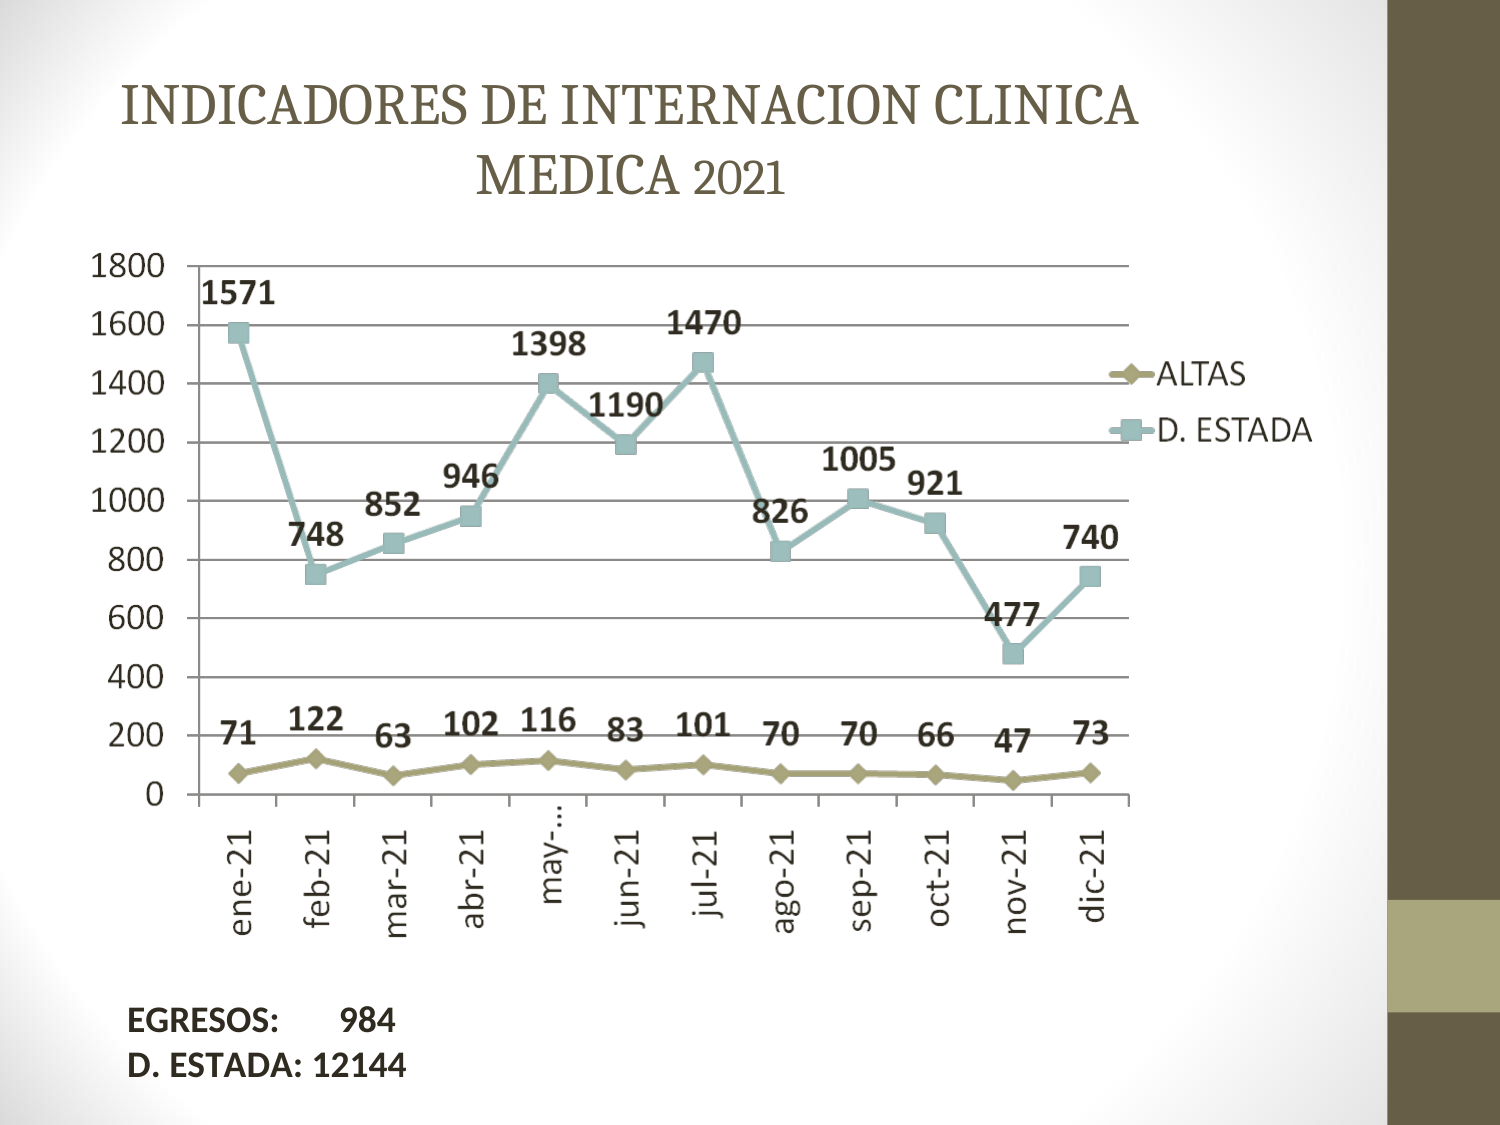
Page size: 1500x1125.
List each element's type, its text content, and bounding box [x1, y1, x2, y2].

text_box EGRESOS: 984 D. ESTADA: 12144 [112, 987, 479, 1093]
title INDICADORES DE INTERNACION CLINICA MEDICA 2021 [4, 42, 1255, 231]
picture [0, 0, 1387, 1125]
